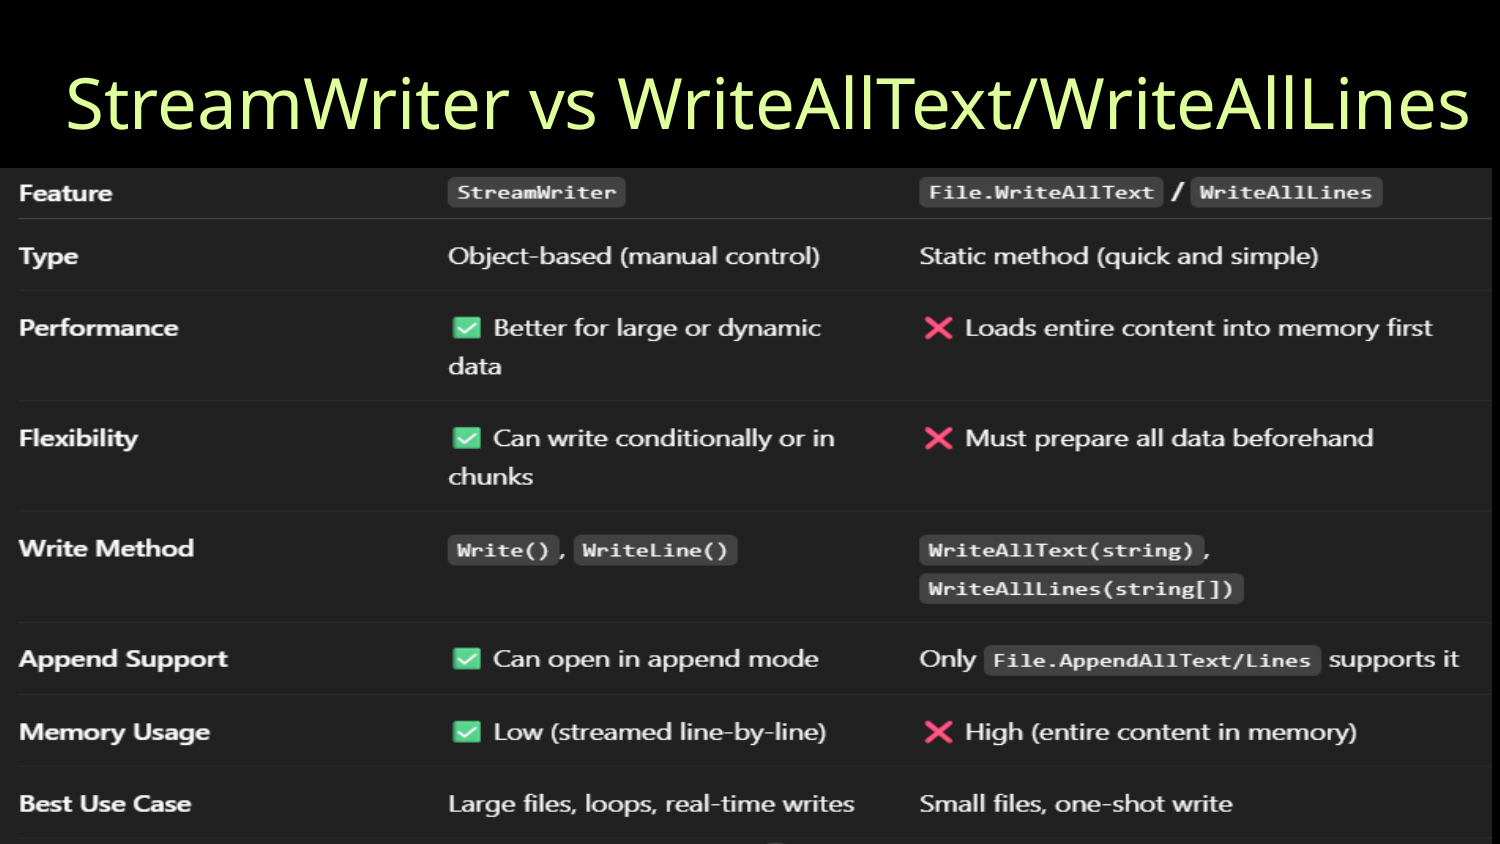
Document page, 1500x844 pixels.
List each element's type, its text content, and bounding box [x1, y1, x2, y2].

picture [0, 168, 1492, 844]
title StreamWriter vs WriteAllText/WriteAllLines [65, 37, 1477, 144]
